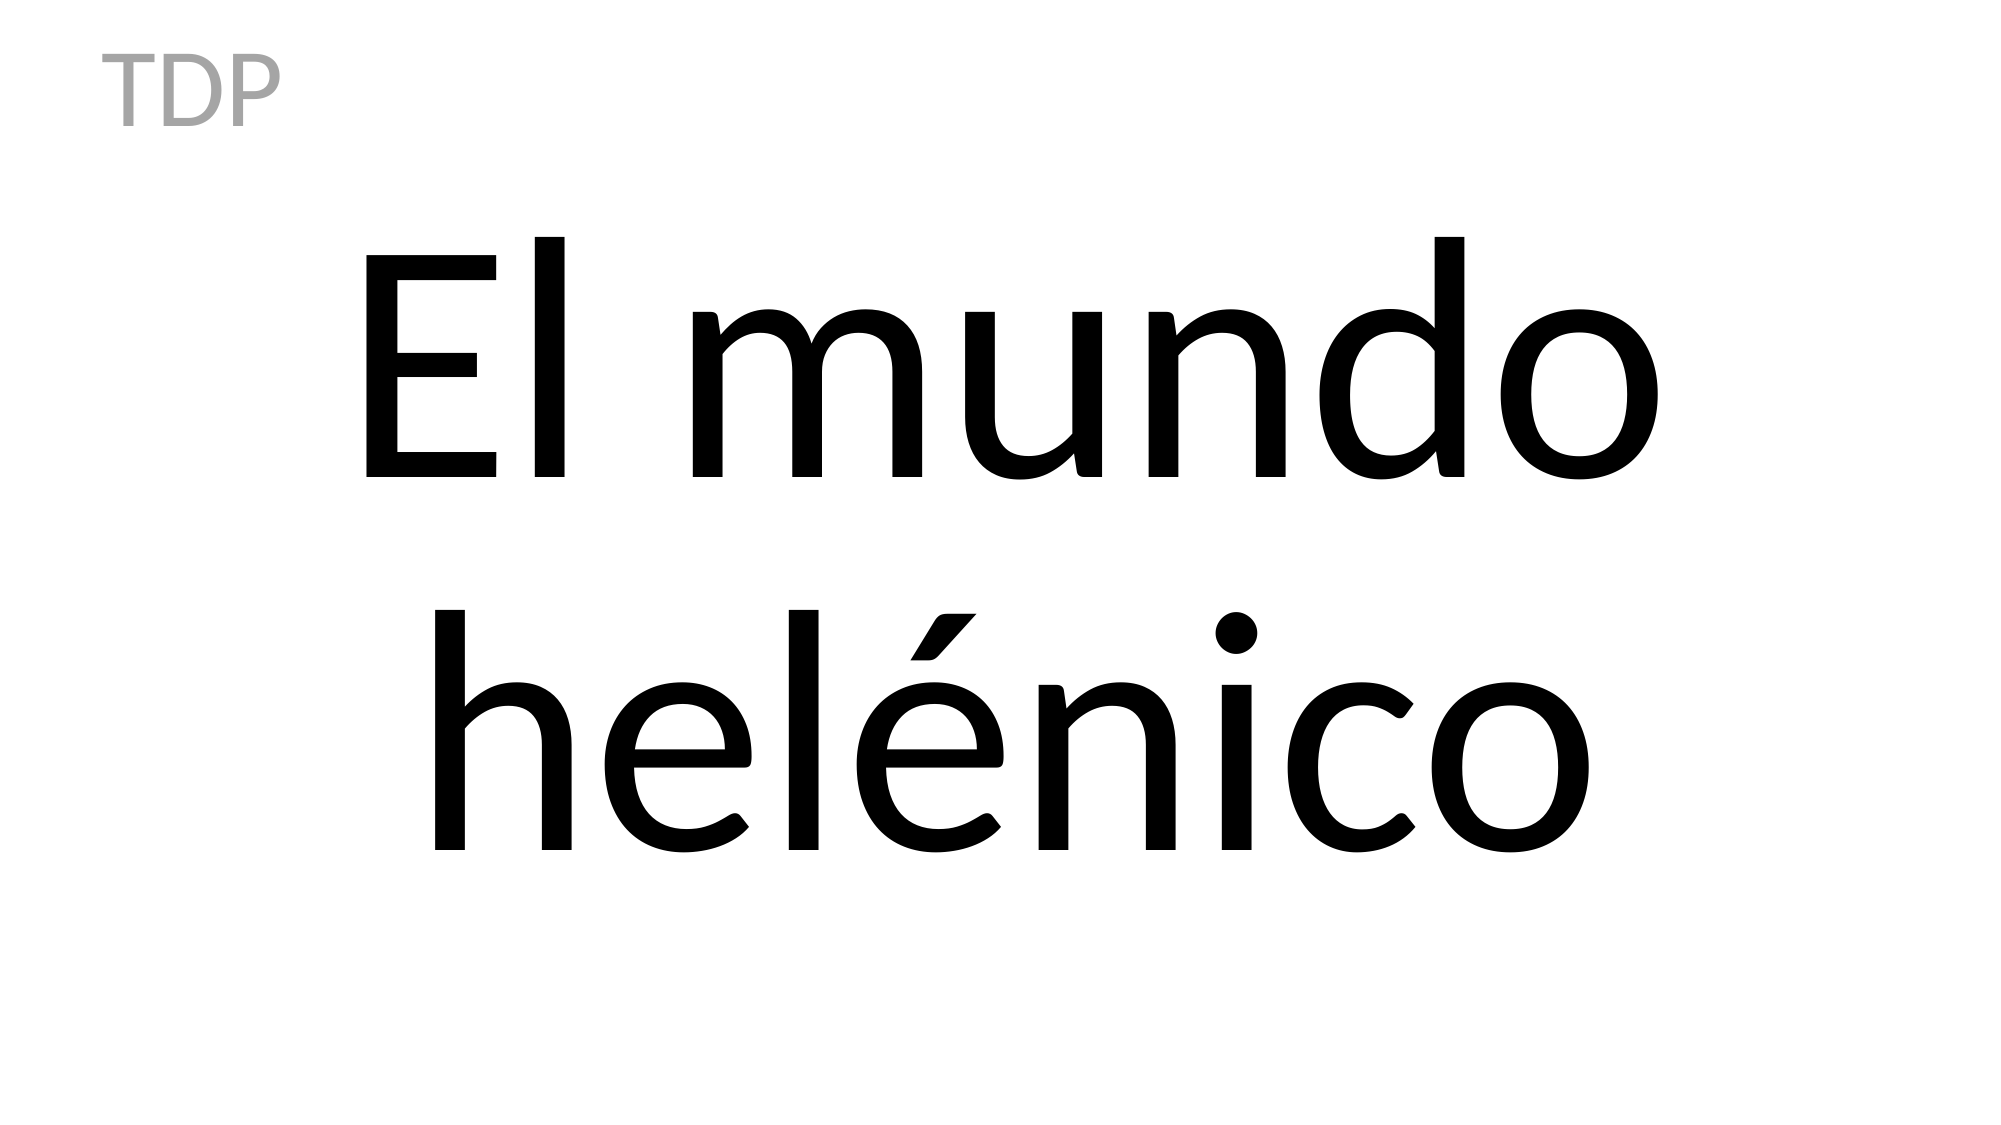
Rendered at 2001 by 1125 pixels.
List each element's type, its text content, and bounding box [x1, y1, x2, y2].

list El mundo helénico [144, 170, 1870, 885]
text_box TDP [31, 22, 354, 193]
